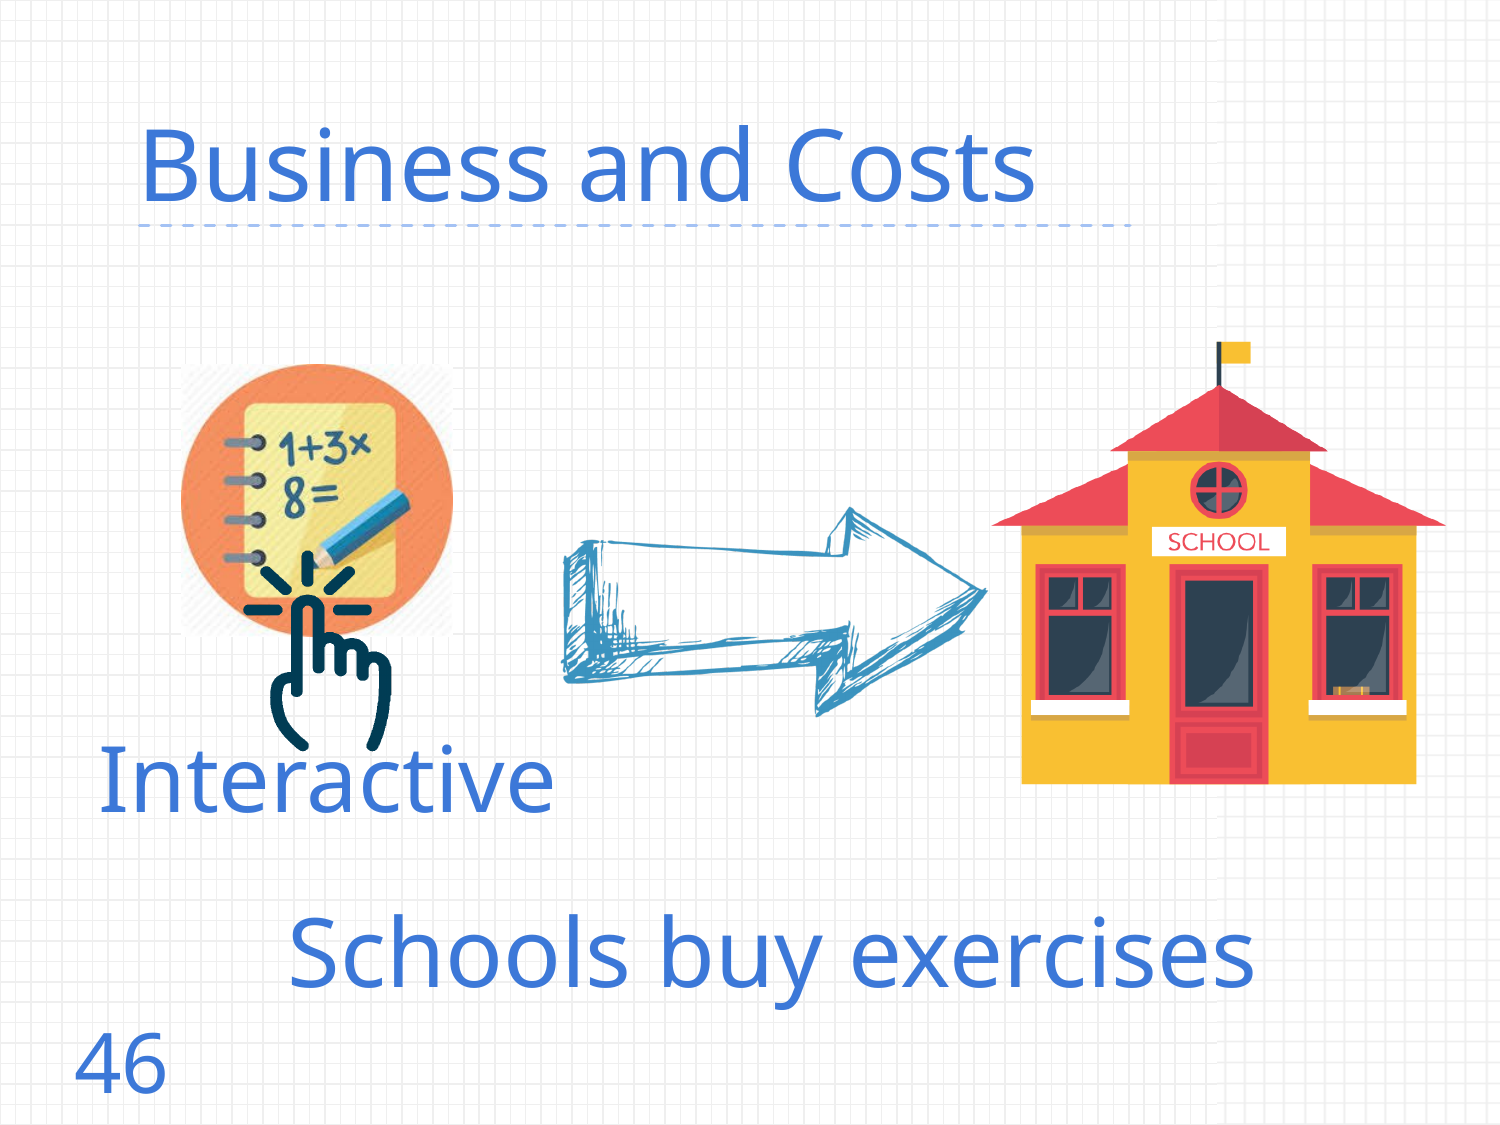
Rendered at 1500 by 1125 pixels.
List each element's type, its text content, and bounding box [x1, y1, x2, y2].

text_box 46 [59, 996, 195, 1125]
picture [180, 364, 453, 761]
text_box Schools buy exercises [268, 834, 1212, 1022]
text_box Interactive [66, 700, 591, 847]
picture [537, 0, 1500, 1125]
title Business and Costs [122, 49, 1130, 237]
